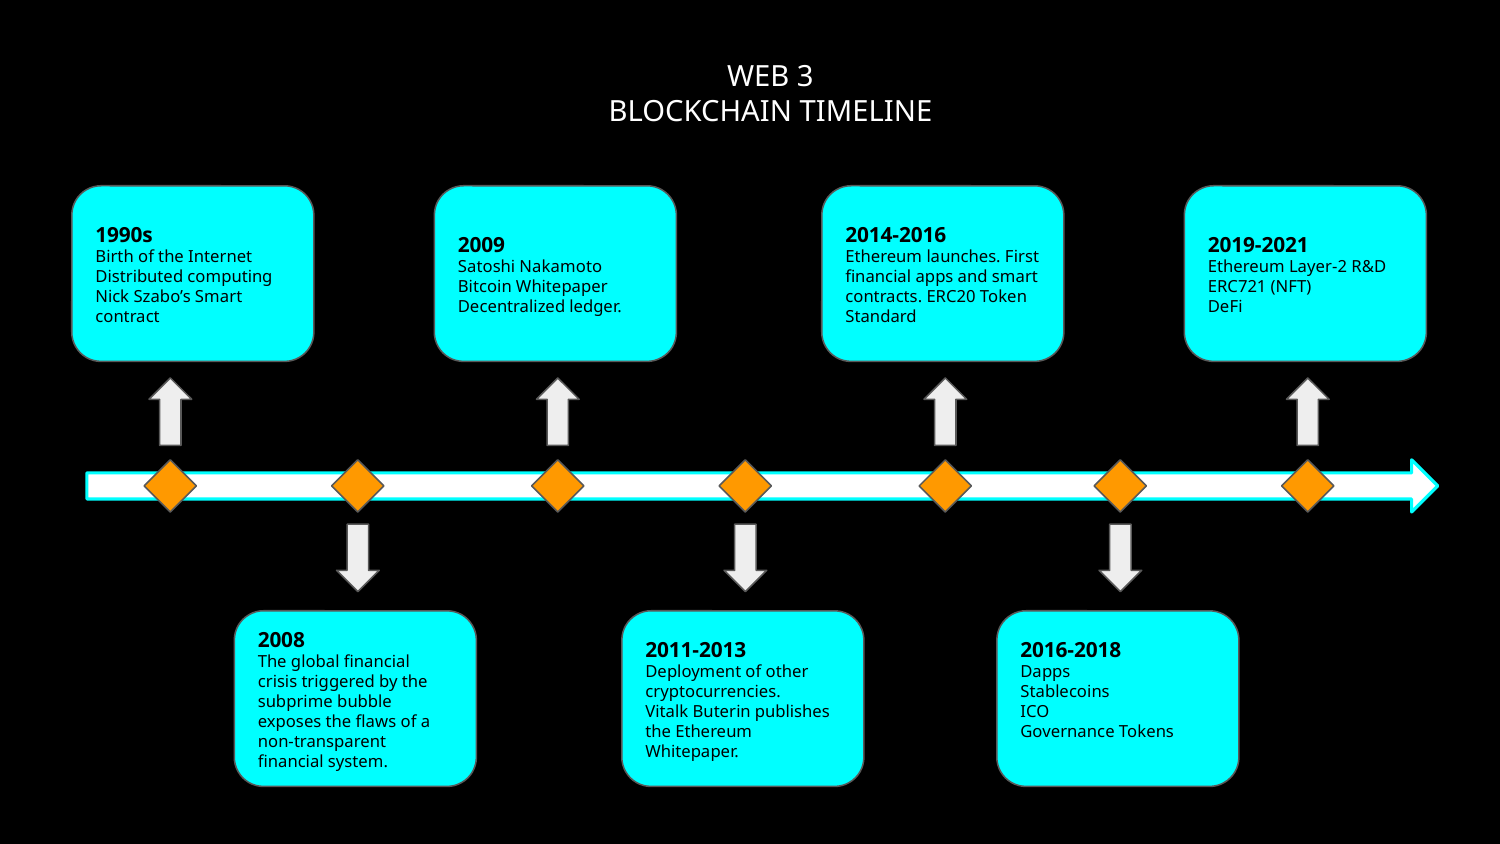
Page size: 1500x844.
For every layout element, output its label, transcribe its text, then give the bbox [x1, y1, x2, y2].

text_box [759, 472, 932, 499]
text_box [331, 459, 384, 513]
text_box WEB 3 BLOCKCHAIN TIMELINE [480, 41, 1061, 142]
text_box [144, 459, 197, 513]
text_box [724, 524, 767, 592]
text_box [923, 377, 967, 446]
text_box [531, 459, 584, 513]
text_box [336, 524, 380, 592]
text_box [1281, 459, 1334, 513]
text_box [571, 472, 732, 499]
text_box [536, 377, 580, 446]
text_box [919, 459, 972, 513]
text_box [1134, 472, 1294, 499]
text_box [1321, 459, 1438, 513]
text_box [184, 472, 344, 499]
text_box [148, 377, 192, 446]
text_box [1099, 524, 1142, 592]
text_box [86, 472, 157, 499]
text_box 2011-2013 Deployment of other cryptocurrencies. Vitalk Buterin publishes the Ethereum Whitepaper. [621, 610, 864, 787]
text_box 1990s Birth of the Internet Distributed computing Nick Szabo’s Smart contract [71, 185, 314, 362]
text_box 2014-2016 Ethereum launches. First financial apps and smart contracts. ERC20 Token Standard [821, 185, 1064, 362]
text_box 2009 Satoshi Nakamoto Bitcoin Whitepaper Decentralized ledger. [434, 185, 677, 362]
text_box [1094, 459, 1147, 513]
text_box [719, 459, 772, 513]
text_box [1286, 377, 1330, 446]
text_box 2008 The global financial crisis triggered by the subprime bubble exposes the flaws of a non-transparent financial system. [234, 610, 477, 787]
text_box [371, 472, 544, 499]
text_box 2019-2021 Ethereum Layer-2 R&D ERC721 (NFT) DeFi [1184, 185, 1427, 362]
text_box [959, 472, 1107, 499]
text_box 2016-2018 Dapps Stablecoins ICO Governance Tokens [996, 610, 1239, 787]
